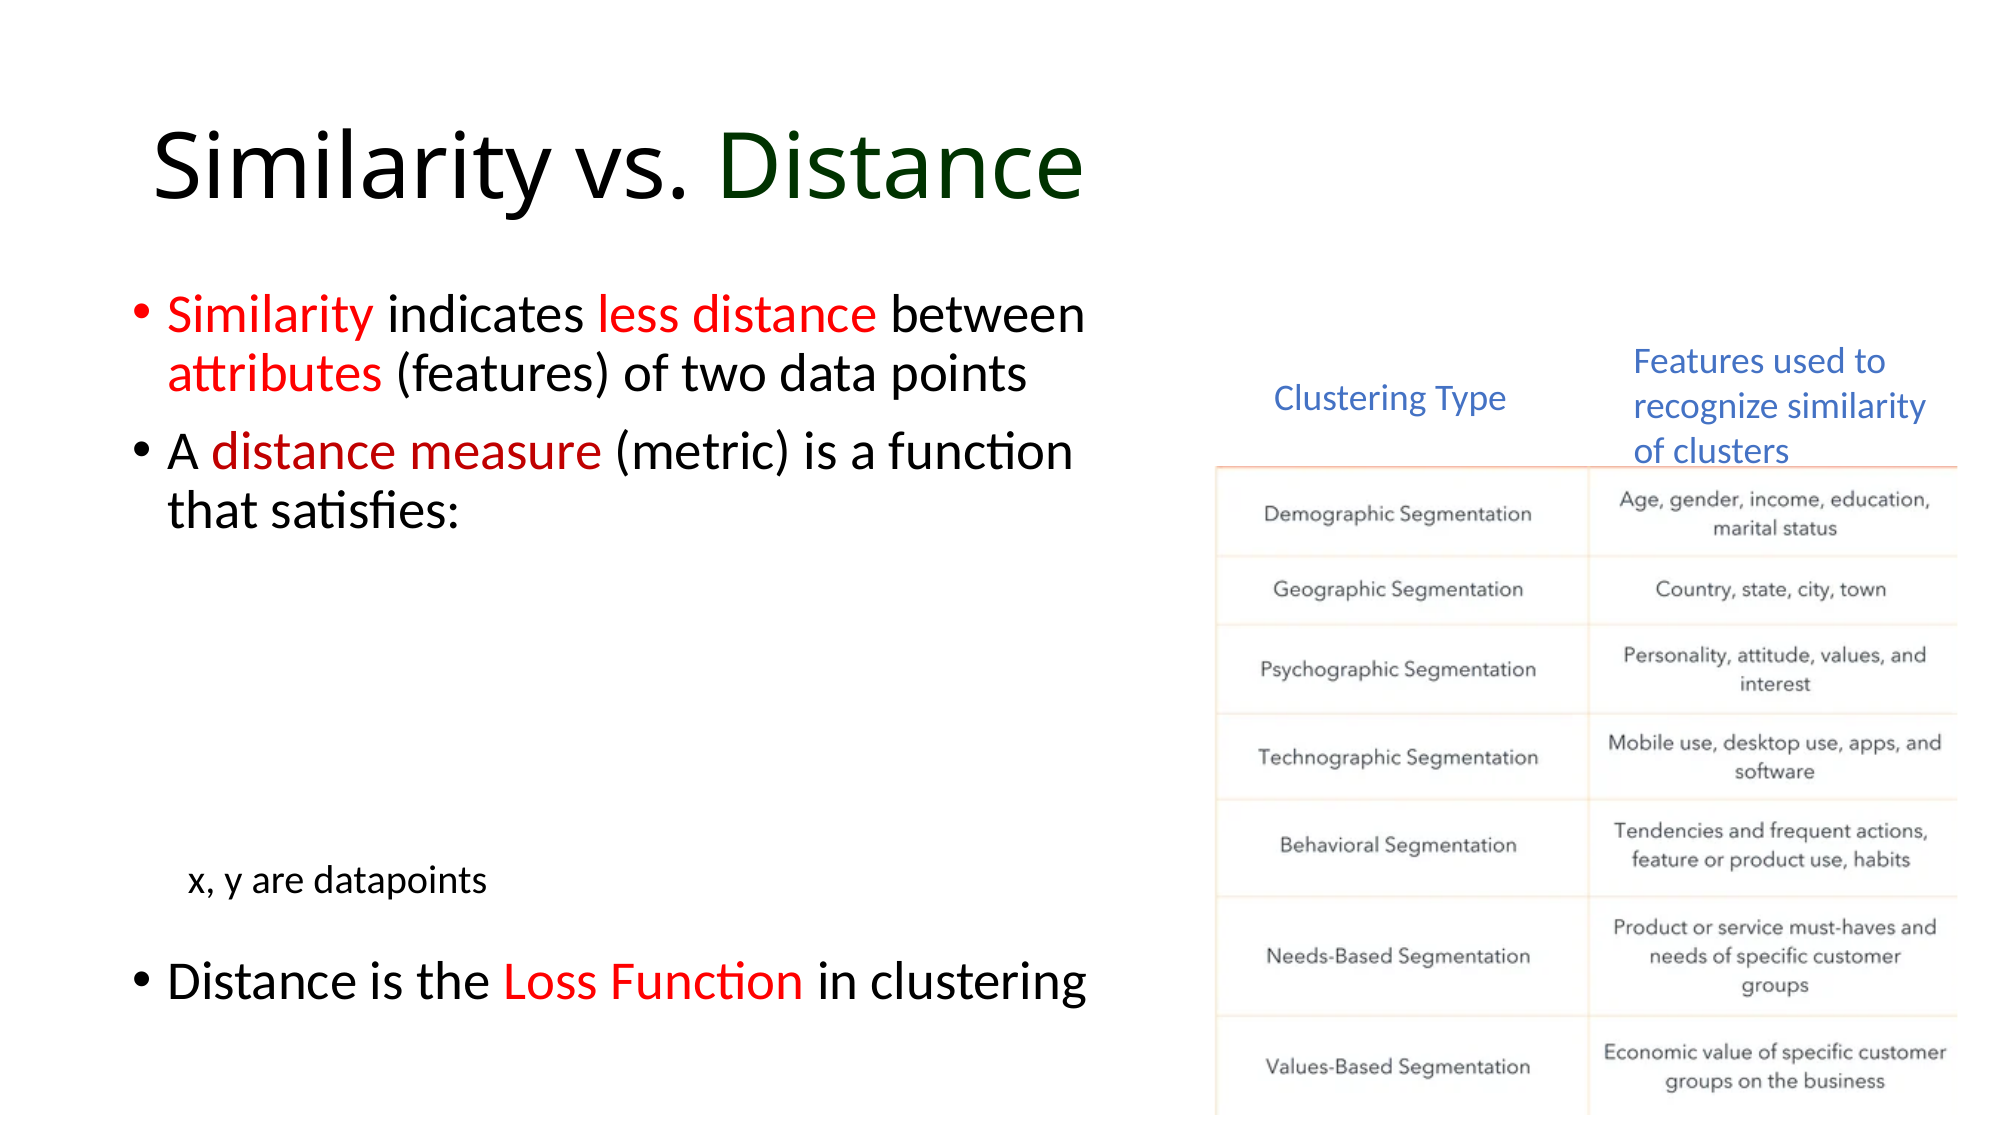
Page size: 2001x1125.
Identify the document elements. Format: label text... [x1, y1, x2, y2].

title Similarity vs. Distance [137, 59, 1863, 278]
list Similarity indicates less distance between attributes (features) of two data points A distance measure (metric) is a function that satisfies: Distance is the Loss Function in clustering [117, 277, 1169, 1020]
text_box Features used to recognize similarity of clusters [1618, 328, 1958, 466]
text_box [1214, 466, 1958, 1115]
text_box Clustering Type [1259, 365, 1529, 426]
